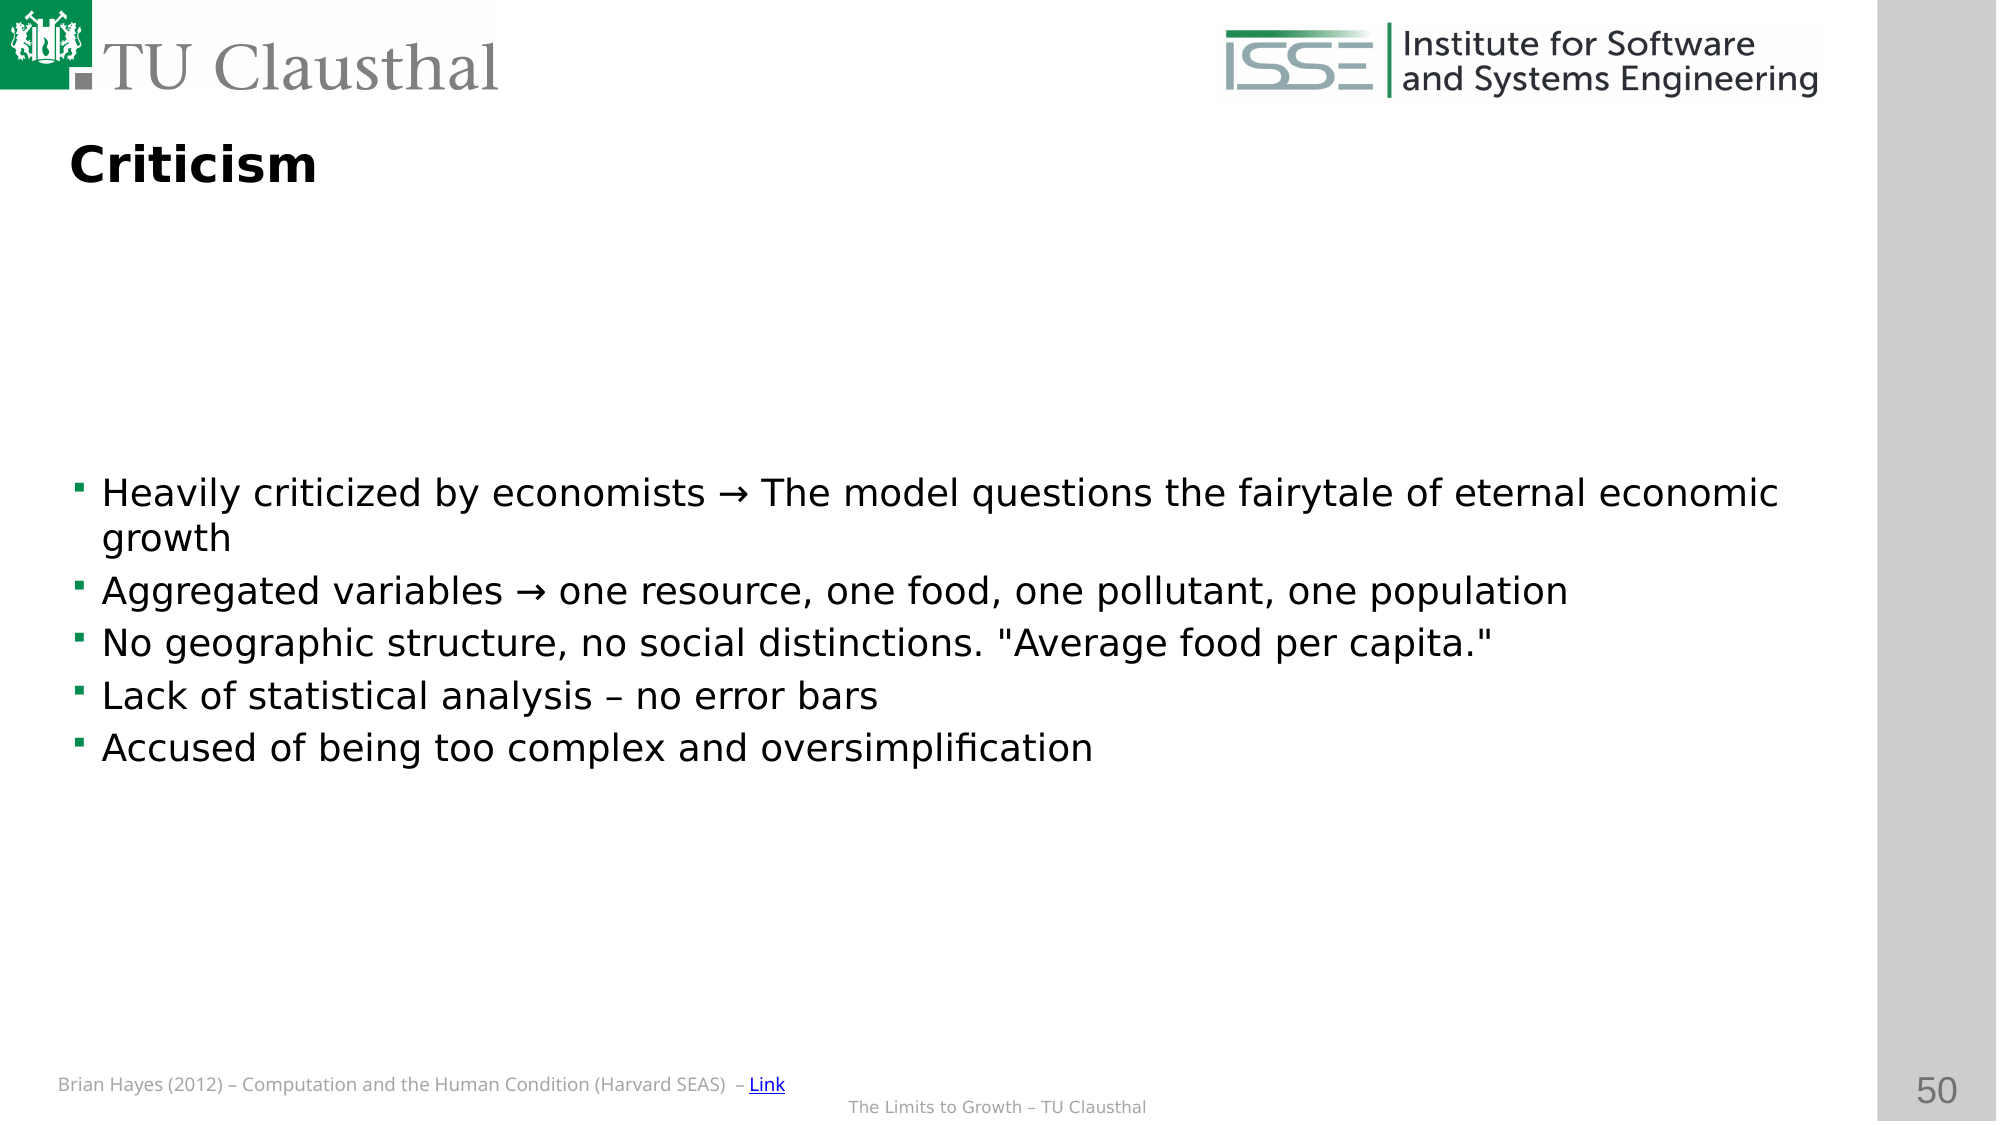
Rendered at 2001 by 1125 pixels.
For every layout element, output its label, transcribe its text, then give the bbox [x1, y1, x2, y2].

picture [0, 0, 498, 90]
picture [1218, 22, 1823, 104]
text_box Heavily criticized by economists → The model questions the fairytale of eternal economic growth Aggregated variables → one resource, one food, one pollutant, one population No geographic structure, no social distinctions. "Average food per capita." Lack of statistical analysis – no error bars Accused of being too complex and oversimplification [54, 208, 1815, 1031]
text_box Criticism [54, 125, 1815, 204]
text_box Brian Hayes (2012) – Computation and the Human Condition (Harvard SEAS) – Link [43, 1064, 1784, 1106]
